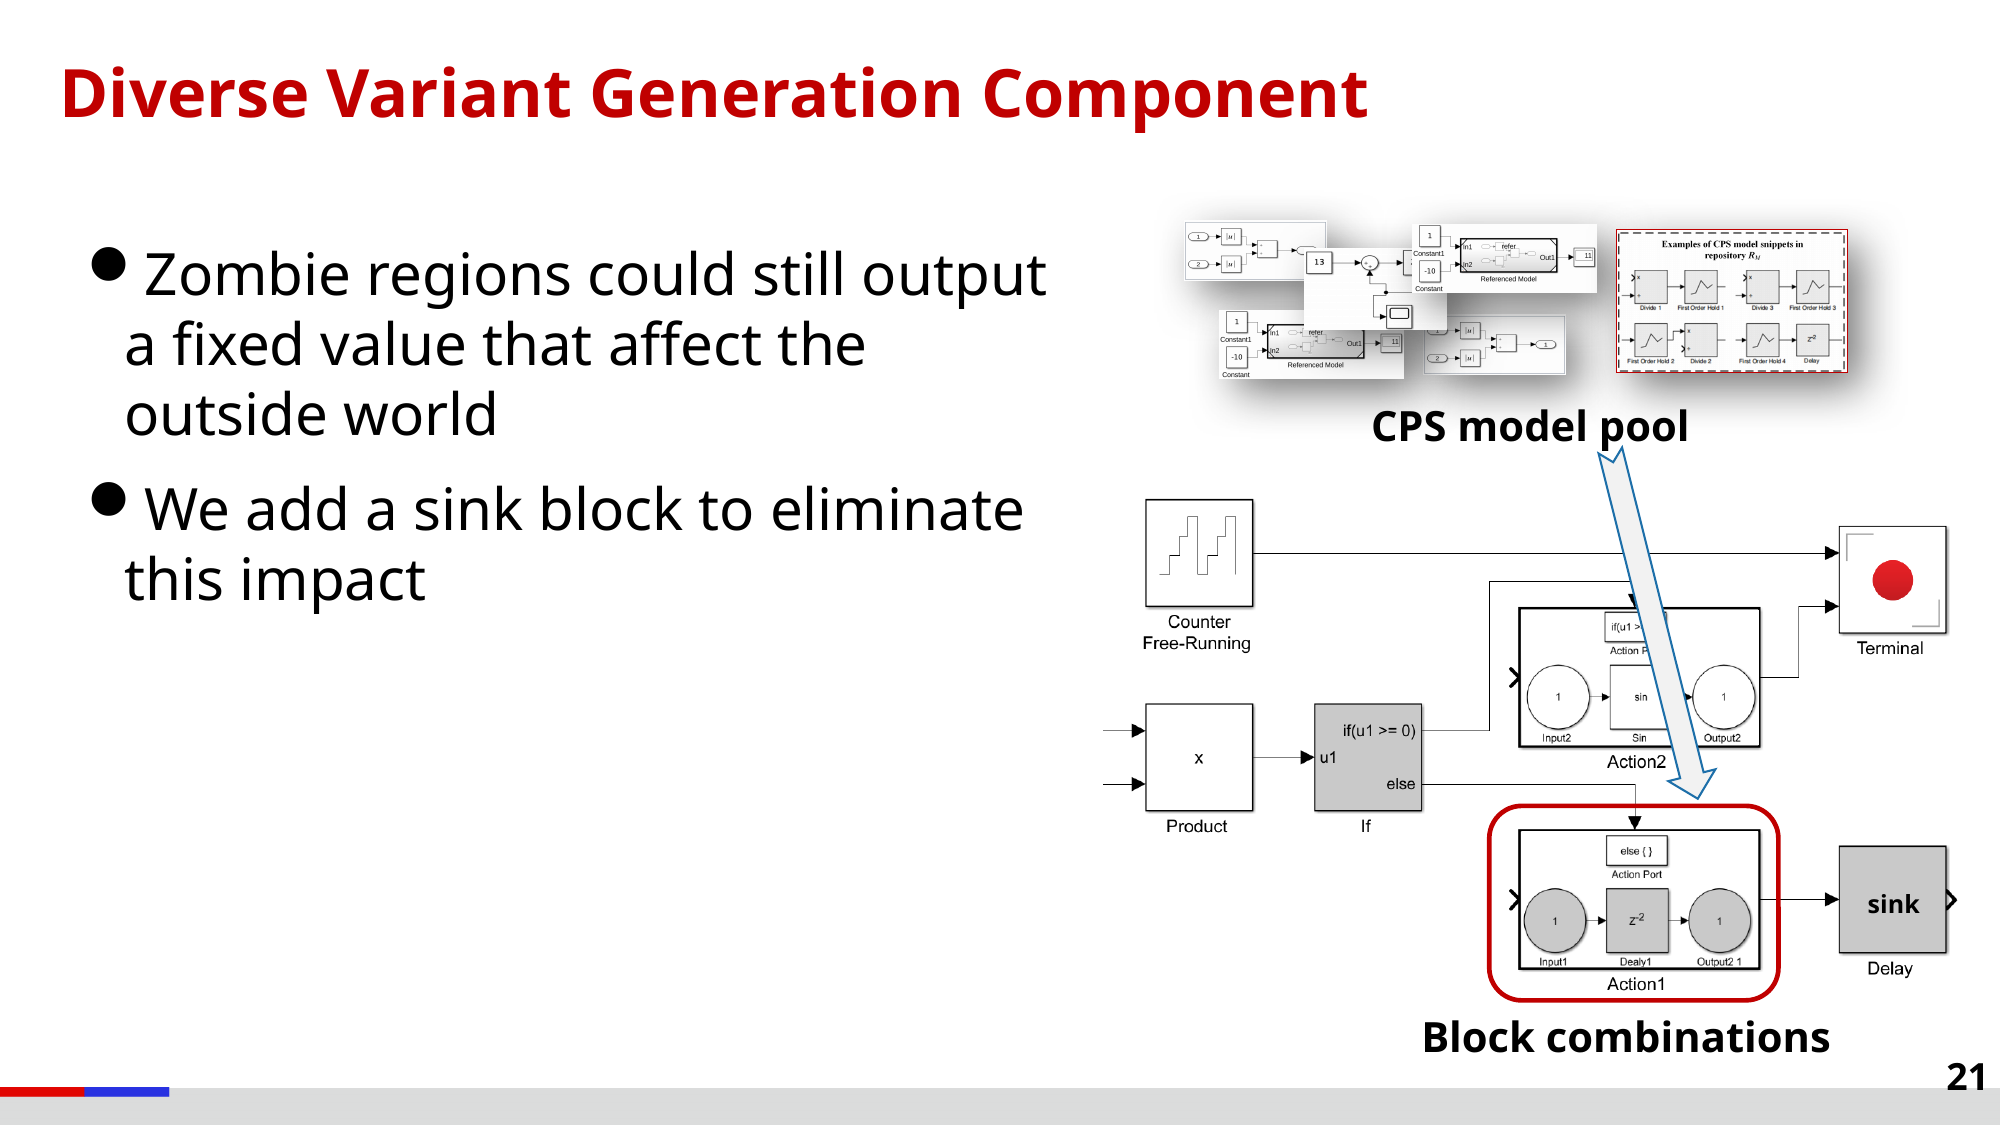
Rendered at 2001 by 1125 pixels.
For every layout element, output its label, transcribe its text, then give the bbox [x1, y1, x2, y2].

text_box [1596, 444, 1636, 495]
text_box Zombie regions could still output a fixed value that affect the outside world We add a sink block to eliminate this impact [66, 216, 1095, 1071]
text_box CPS model pool [1282, 392, 1779, 457]
picture [0, 1087, 2000, 1125]
text_box [1498, 992, 1770, 1002]
text_box Block combinations [1377, 1002, 1875, 1068]
picture [1103, 495, 1962, 992]
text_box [1184, 220, 1597, 379]
text_box 21 [1654, 1045, 2000, 1106]
title Diverse Variant Generation Component [44, 2, 2000, 191]
picture [1616, 229, 1848, 373]
